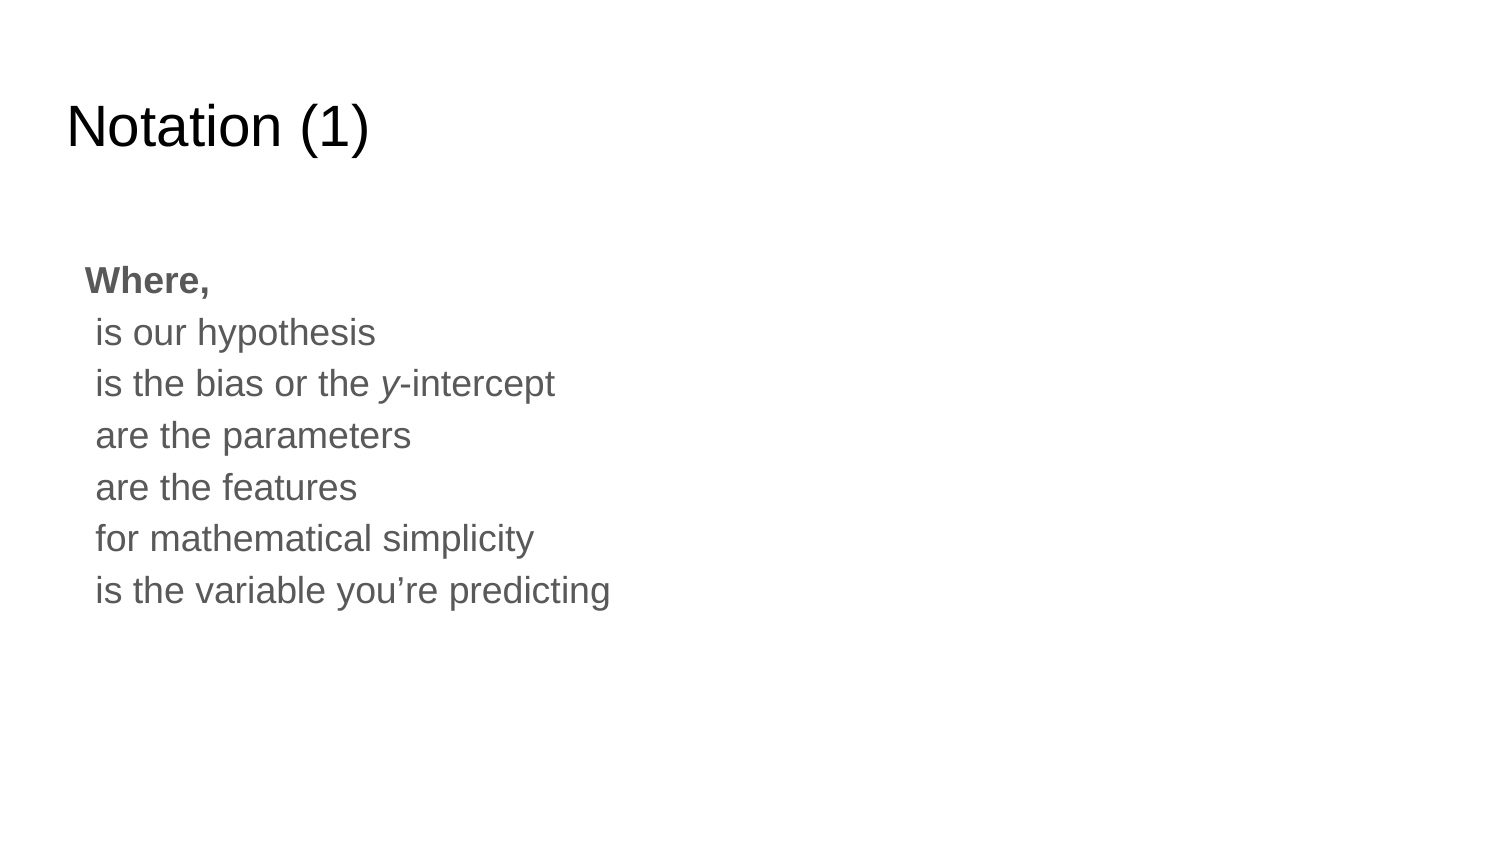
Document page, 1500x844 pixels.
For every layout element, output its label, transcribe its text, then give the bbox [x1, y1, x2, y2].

title Notation (1) [51, 72, 1449, 167]
